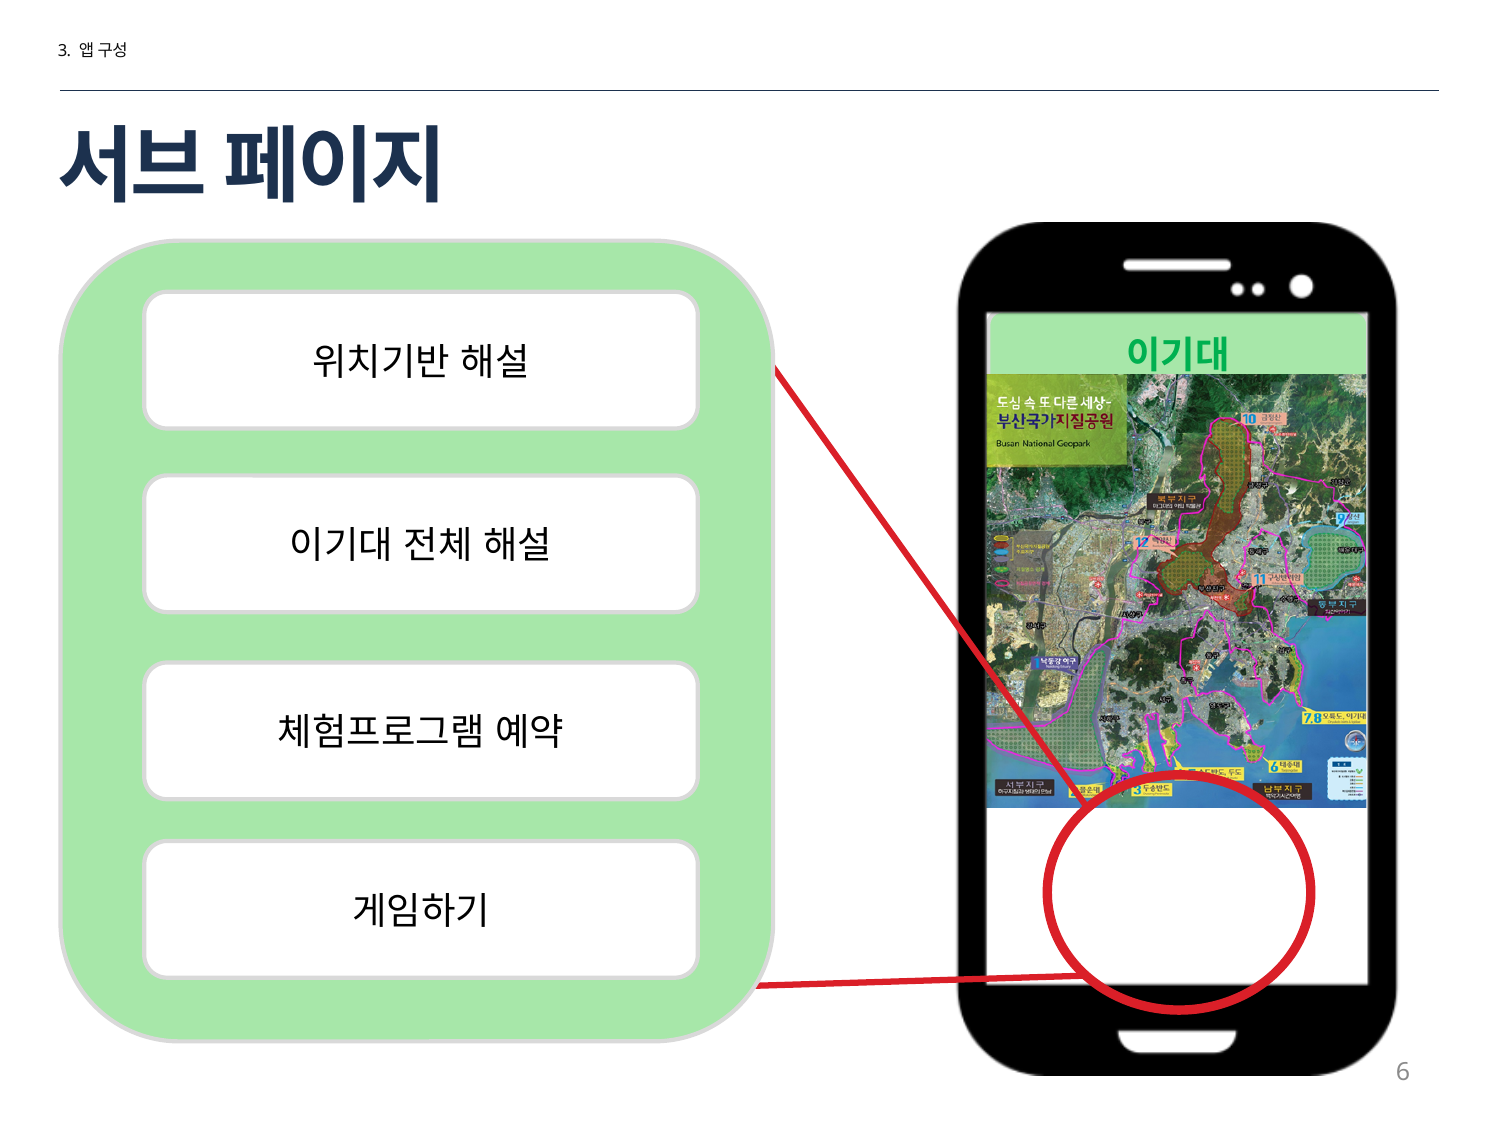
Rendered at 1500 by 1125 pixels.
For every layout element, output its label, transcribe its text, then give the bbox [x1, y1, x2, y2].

text_box 3. 앱 구성 [43, 31, 303, 67]
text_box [779, 283, 1311, 1011]
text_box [60, 240, 774, 1042]
picture [942, 222, 1415, 1077]
slide_number 6 [1074, 1042, 1425, 1103]
title 서브 페이지 [42, 114, 1190, 211]
